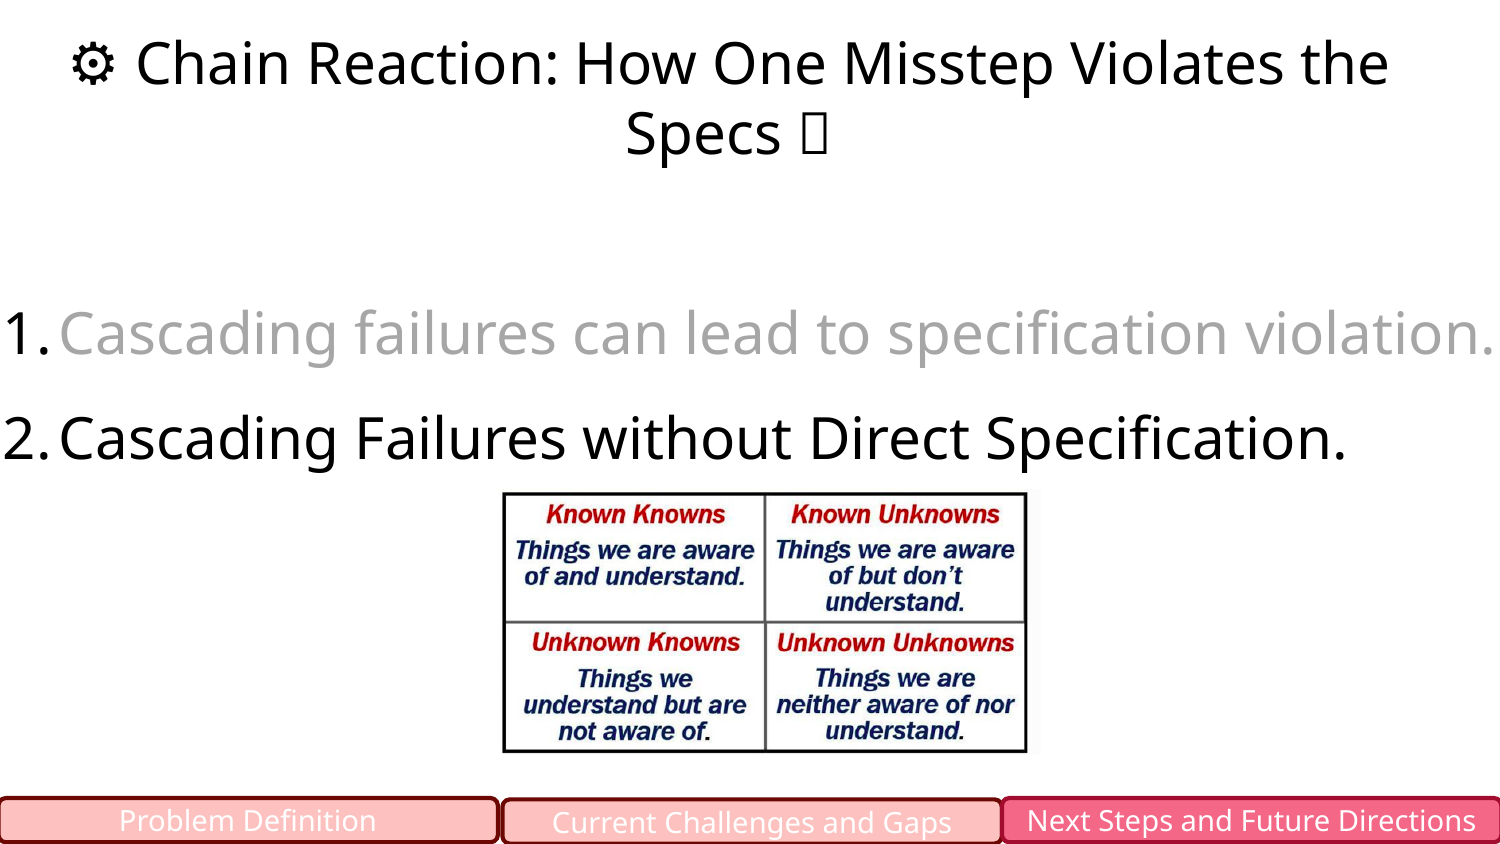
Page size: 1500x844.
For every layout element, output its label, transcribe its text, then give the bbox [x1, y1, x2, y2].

text_box Cascading failures can lead to specification violation. Cascading Failures without Direct Specification. [0, 254, 1500, 514]
text_box Current Challenges and Gaps [500, 797, 1002, 844]
picture [497, 488, 1041, 754]
text_box Next Steps and Future Directions [999, 795, 1500, 844]
title ⚙️ Chain Reaction: How One Misstep Violates the Specs 🔗 [30, 27, 1428, 166]
text_box Problem Definition [0, 795, 500, 844]
